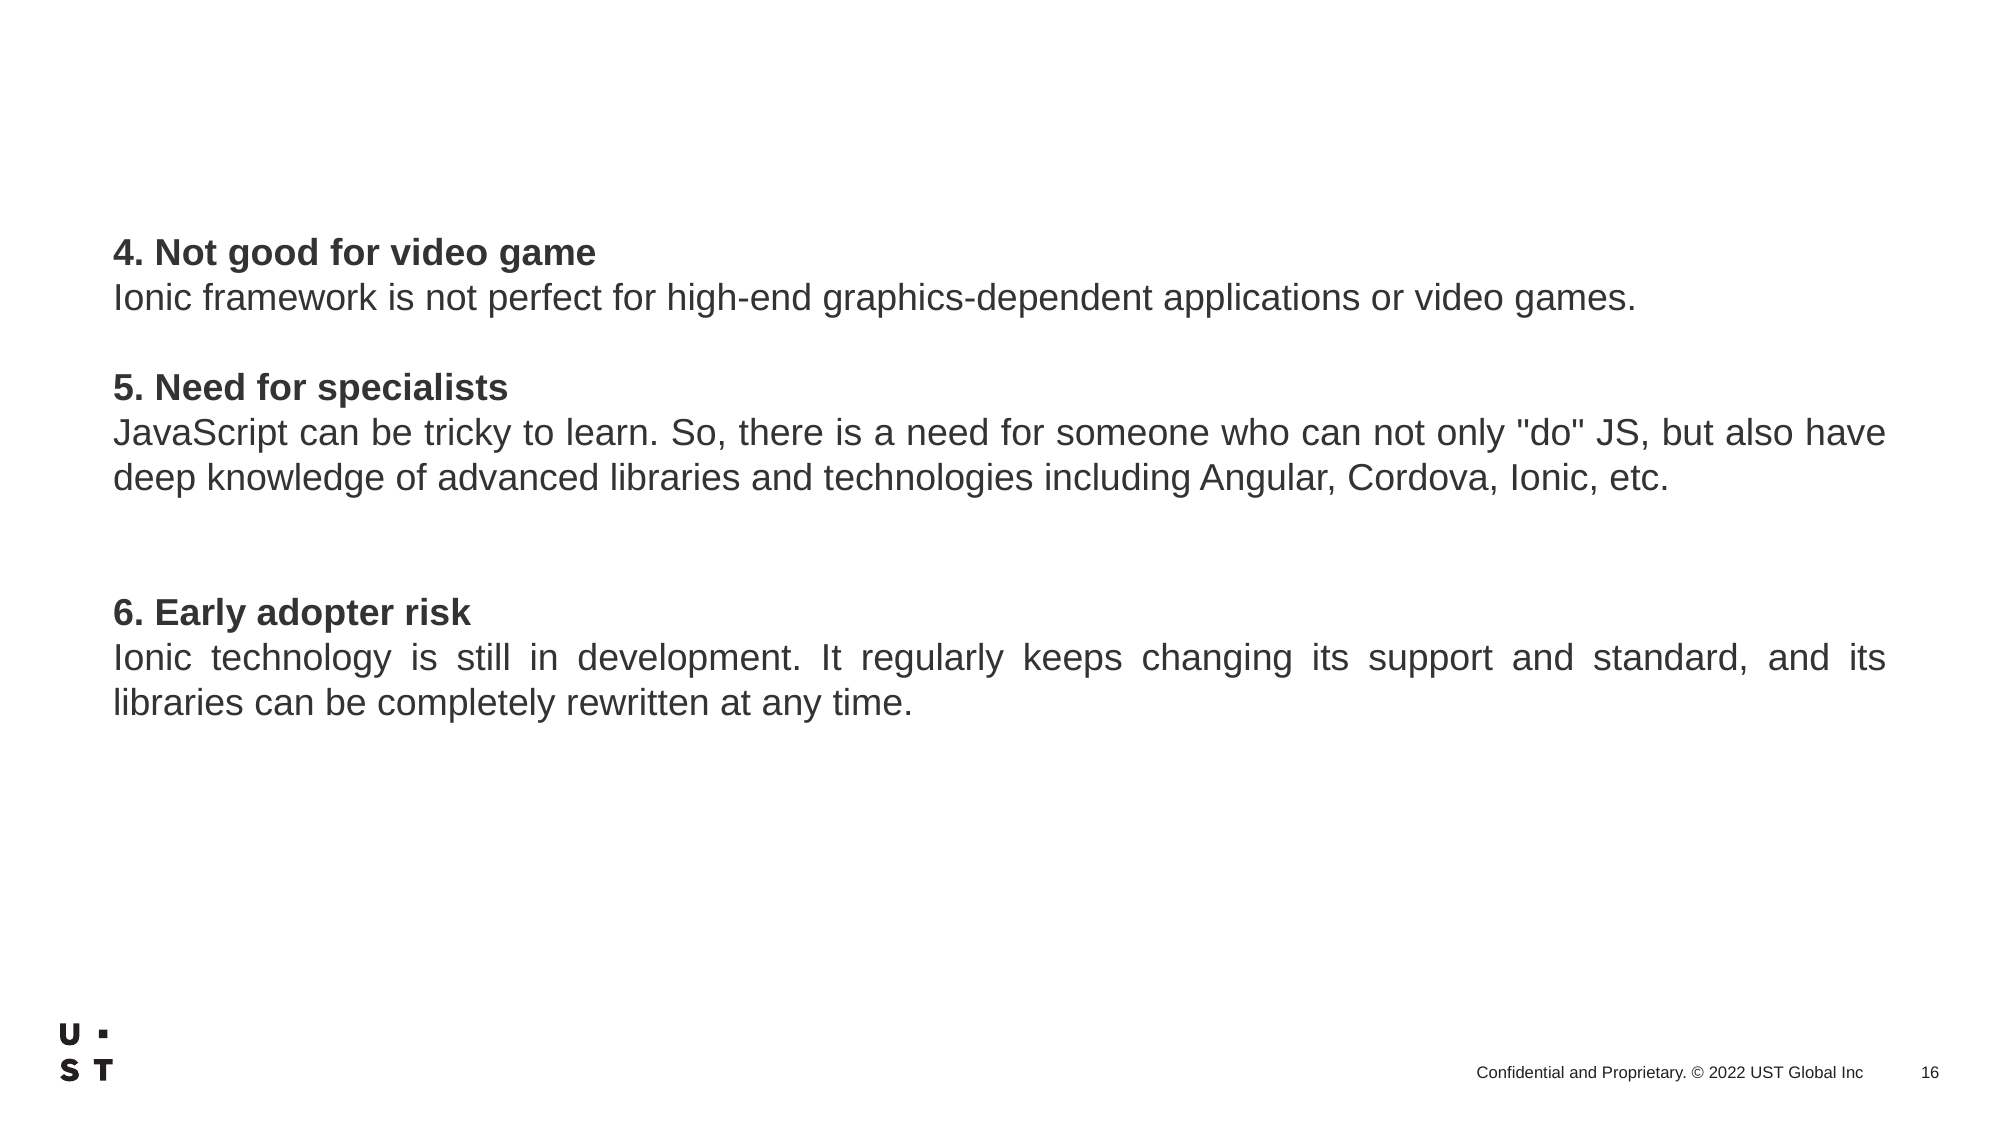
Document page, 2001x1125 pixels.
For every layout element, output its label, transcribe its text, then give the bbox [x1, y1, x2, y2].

text_box 4. Not good for video game Ionic framework is not perfect for high-end graphics-dependent applications or video games. 5. Need for specialists JavaScript can be tricky to learn. So, there is a need for someone who can not only "do" JS, but also have deep knowledge of advanced libraries and technologies including Angular, Cordova, Ionic, etc. 6. Early adopter risk Ionic technology is still in development. It regularly keeps changing its support and standard, and its libraries can be completely rewritten at any time. [98, 220, 1902, 730]
